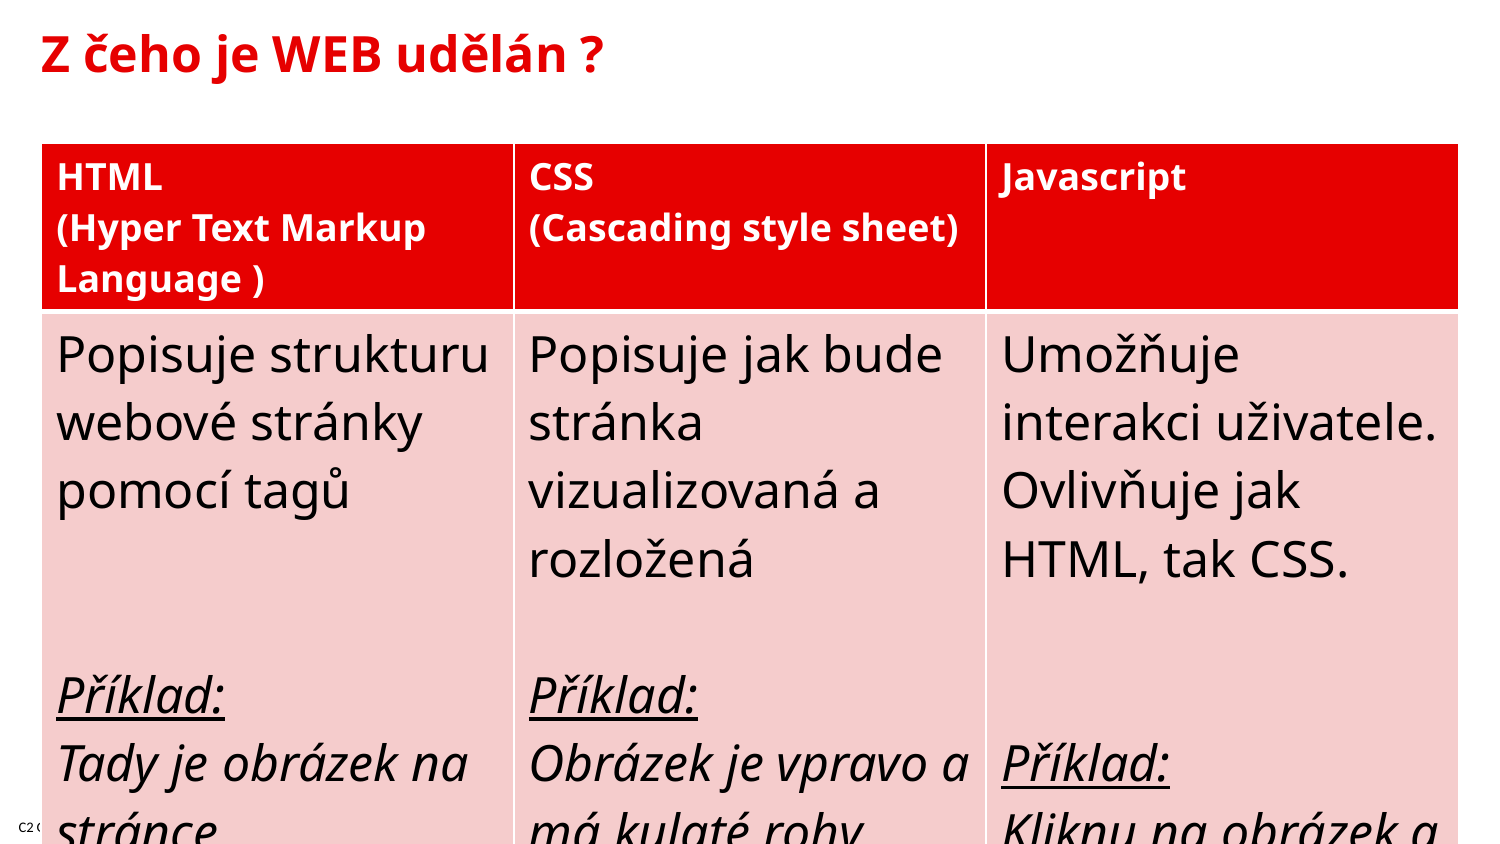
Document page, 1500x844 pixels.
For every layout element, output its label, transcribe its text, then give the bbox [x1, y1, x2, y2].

table_cell Popisuje jak bude stránka vizualizovaná a rozložená Příklad: Obrázek je vpravo a má kulaté rohy [515, 314, 985, 844]
table_cell Popisuje strukturu webové stránky pomocí tagů Příklad: Tady je obrázek na stránce [42, 314, 513, 844]
table_header Javascript [987, 144, 1458, 309]
table_header HTML (Hyper Text Markup Language ) [42, 144, 513, 309]
table_cell Umožňuje interakci uživatele. Ovlivňuje jak HTML, tak CSS. Příklad: Kliknu na obrázek a ten se změní [987, 314, 1458, 844]
title Z čeho je WEB udělán ? [41, 33, 1114, 142]
table_header CSS (Cascading style sheet) [515, 144, 985, 309]
